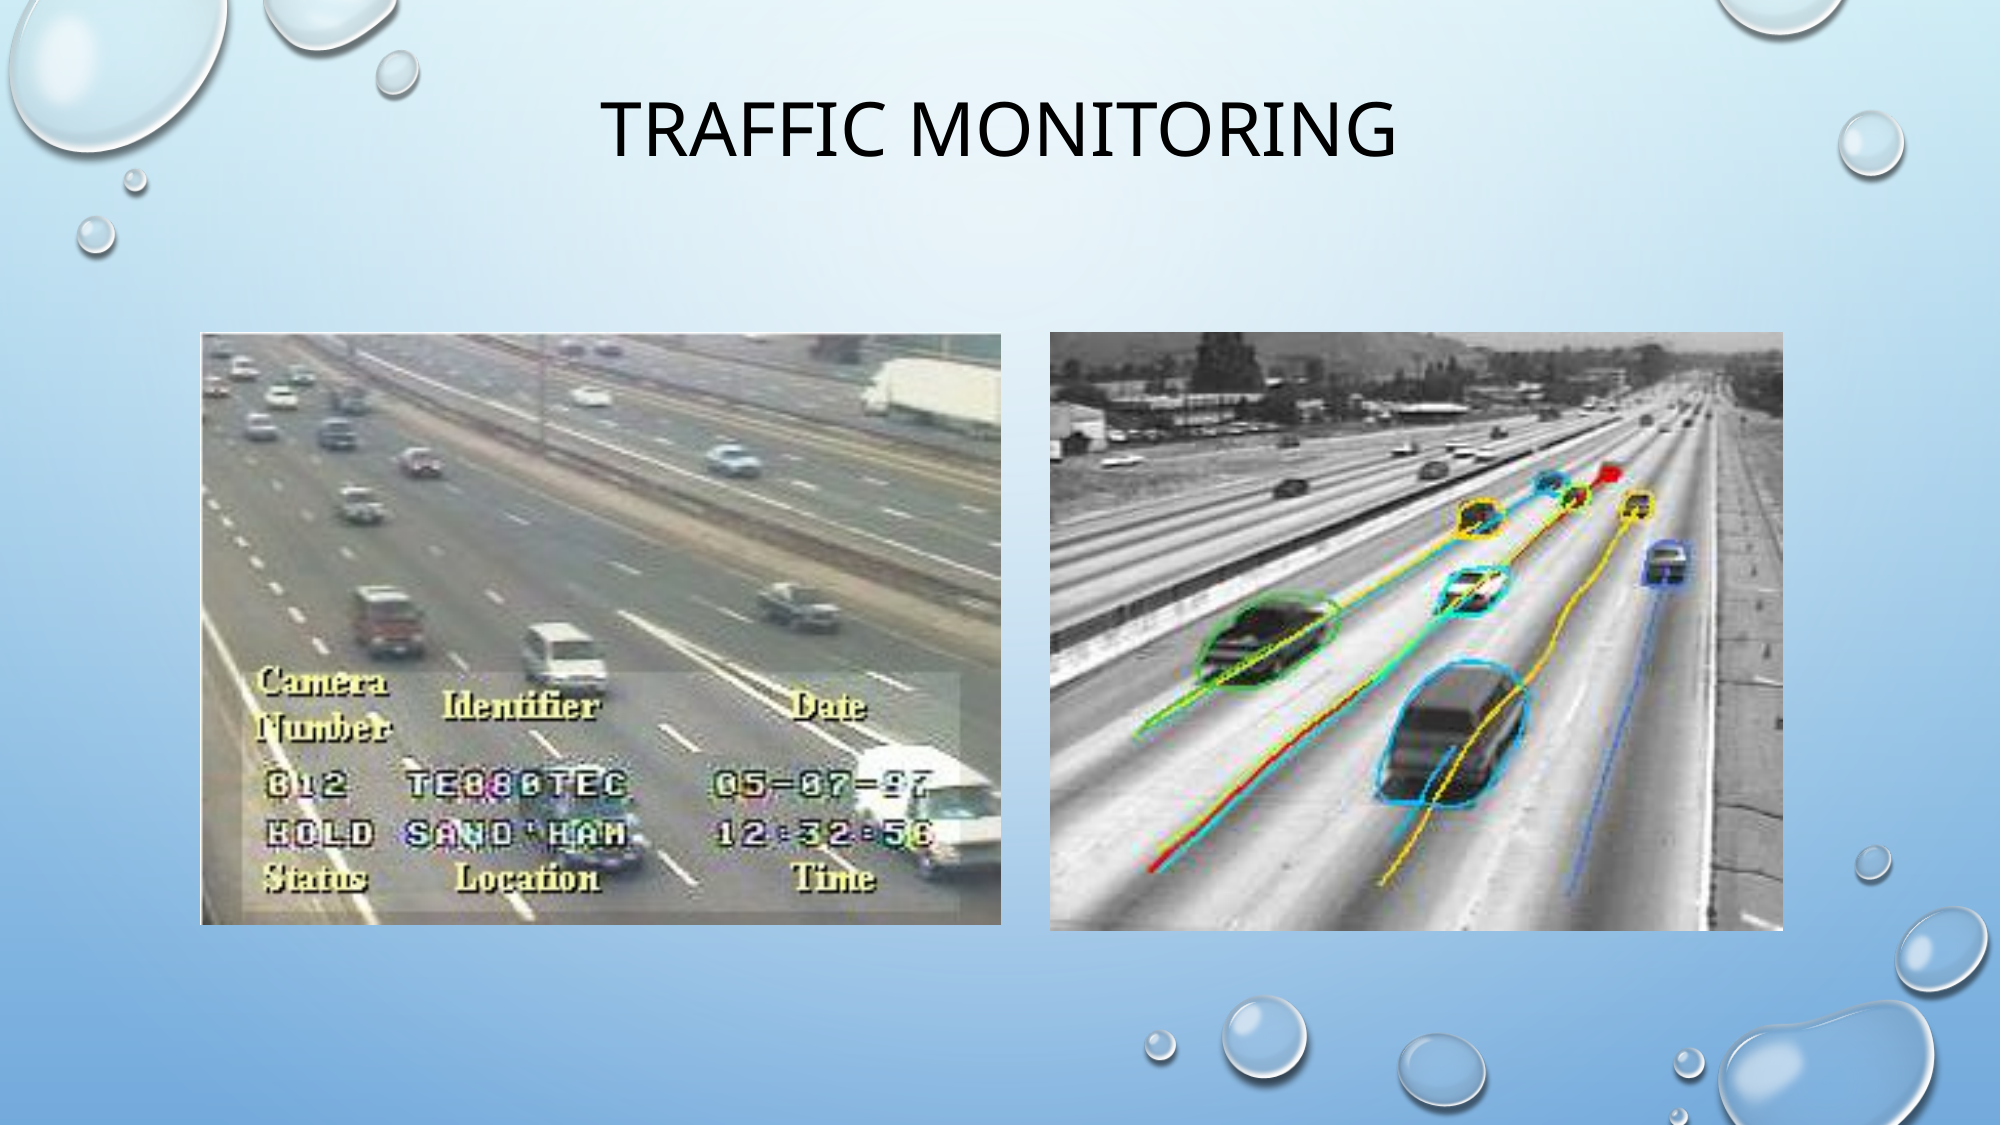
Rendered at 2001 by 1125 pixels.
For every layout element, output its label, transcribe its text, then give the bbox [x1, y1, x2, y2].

title Traffic Monitoring [149, 1, 1851, 263]
picture [0, 0, 2000, 1125]
